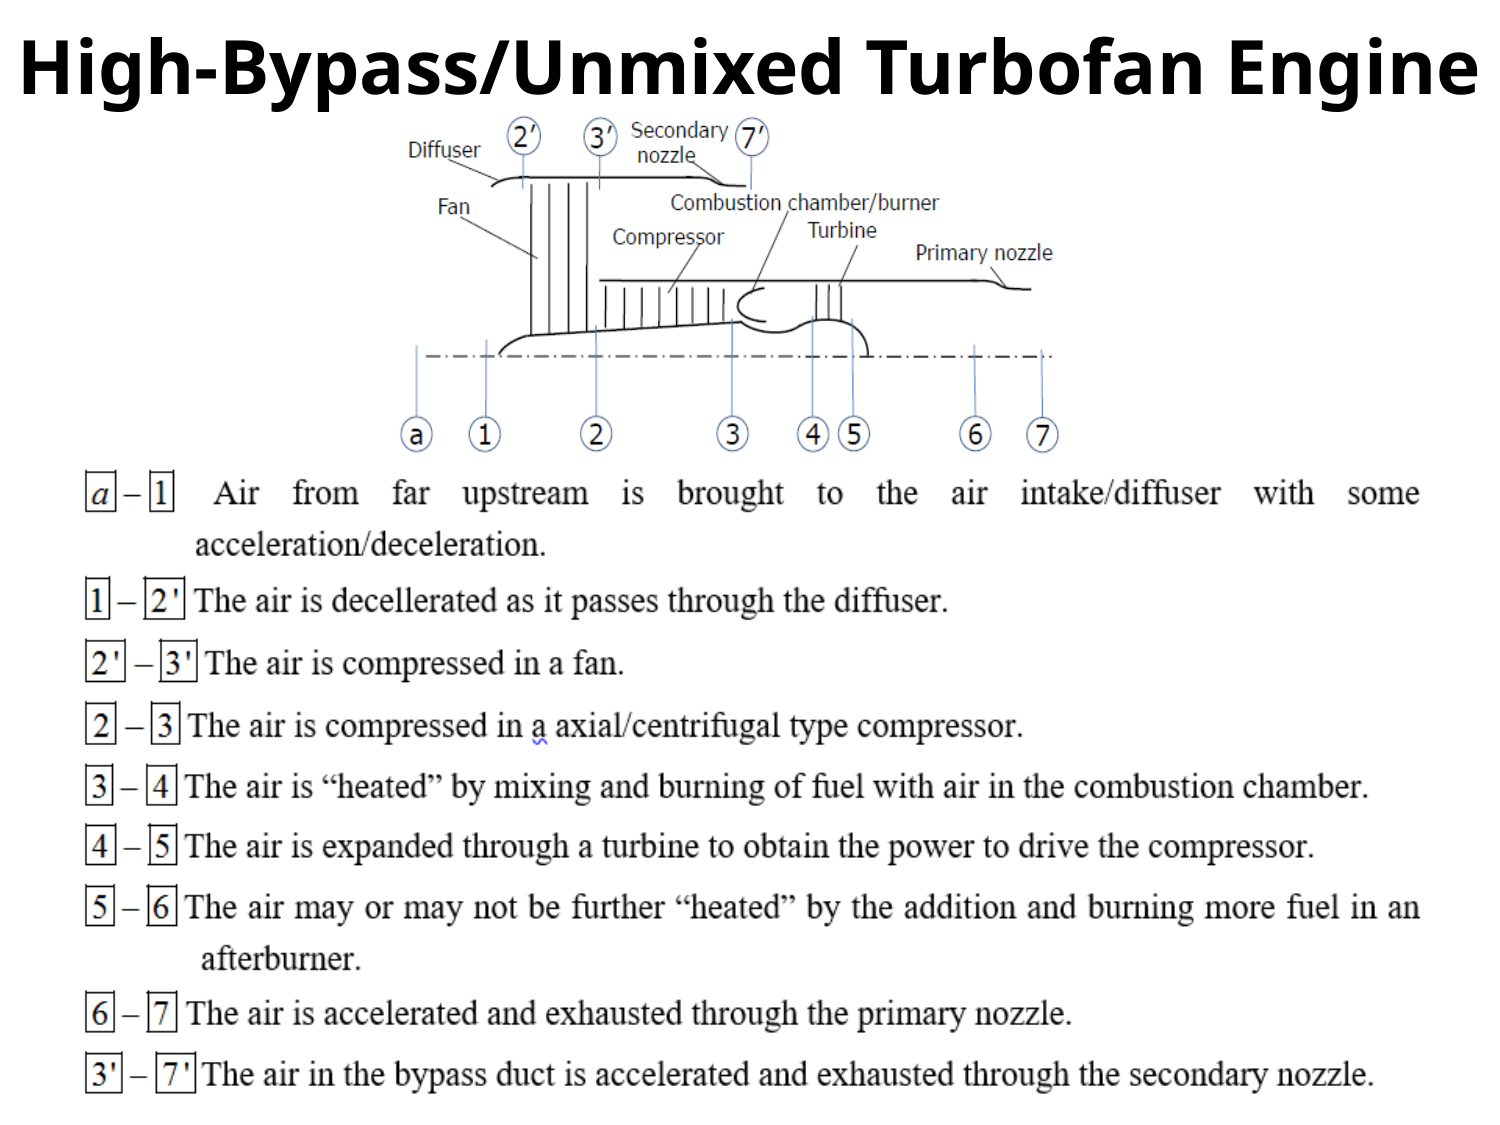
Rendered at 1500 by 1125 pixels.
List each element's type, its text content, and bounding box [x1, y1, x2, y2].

text_box High-Bypass/Unmixed Turbofan Engine [0, 12, 1500, 218]
picture [68, 112, 1432, 1100]
